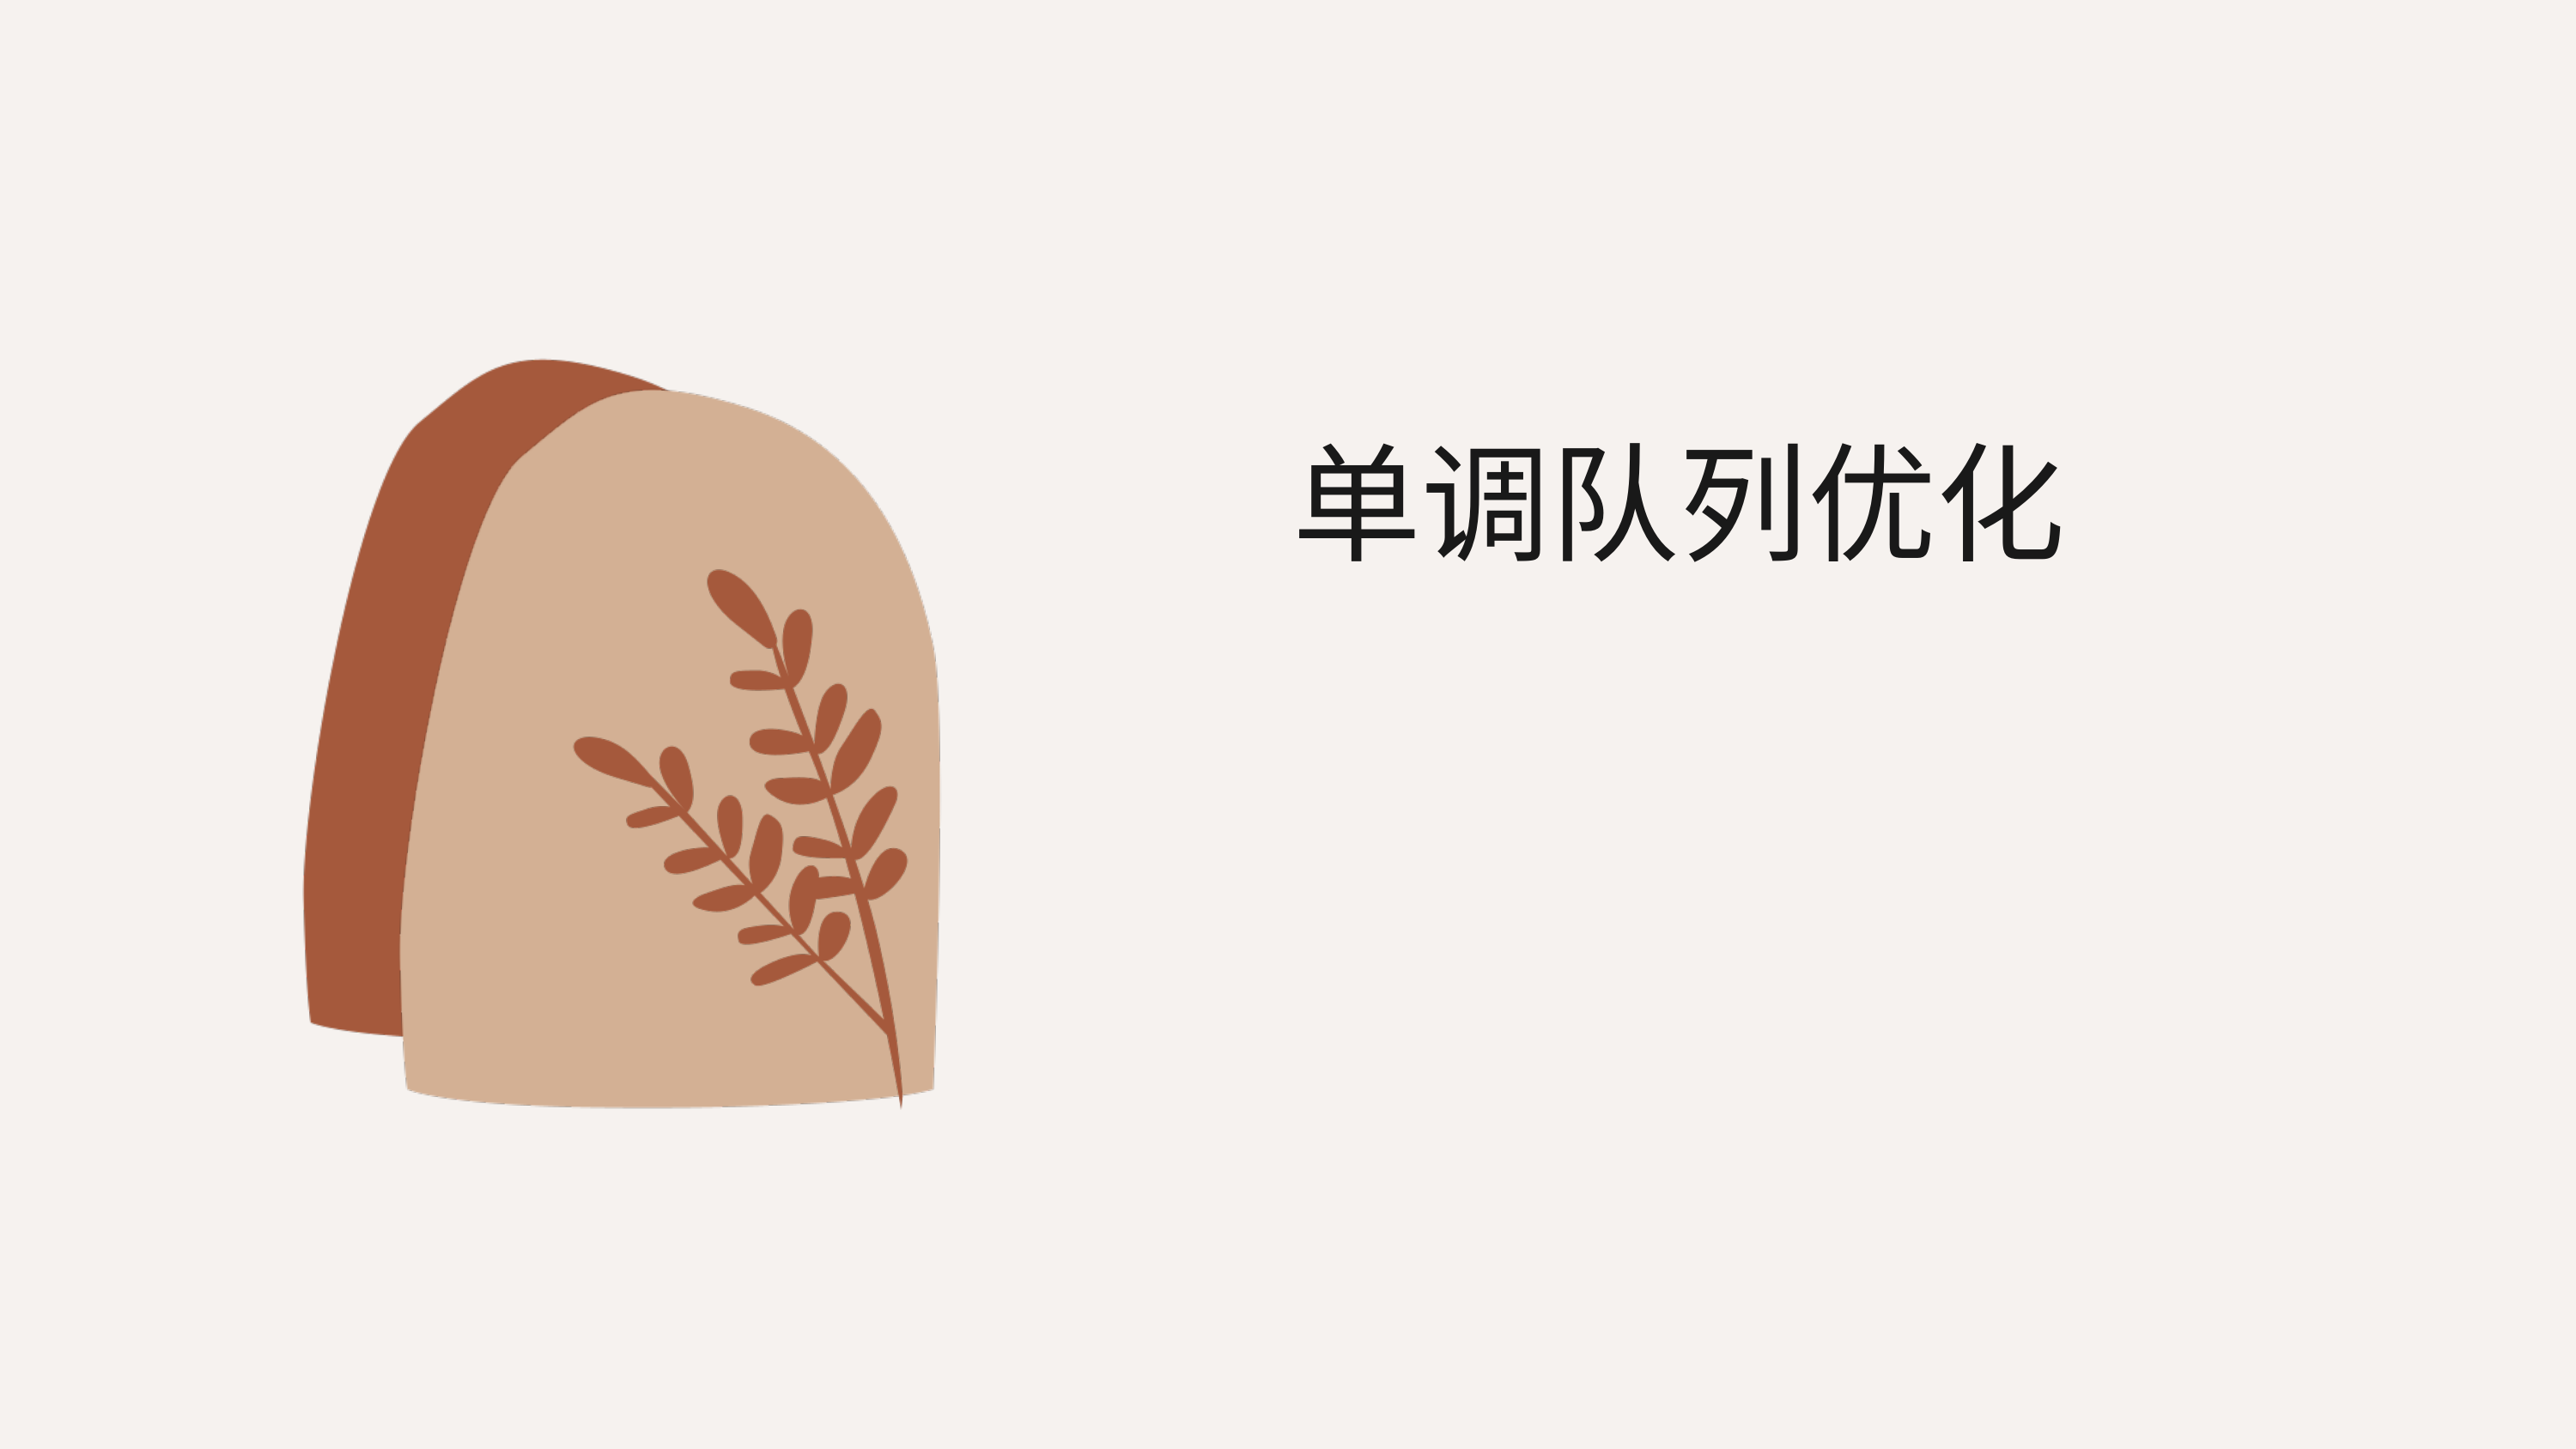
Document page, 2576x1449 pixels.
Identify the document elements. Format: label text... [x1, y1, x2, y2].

picture [301, 338, 949, 1110]
text_box 单调队列优化 [1292, 421, 2274, 578]
